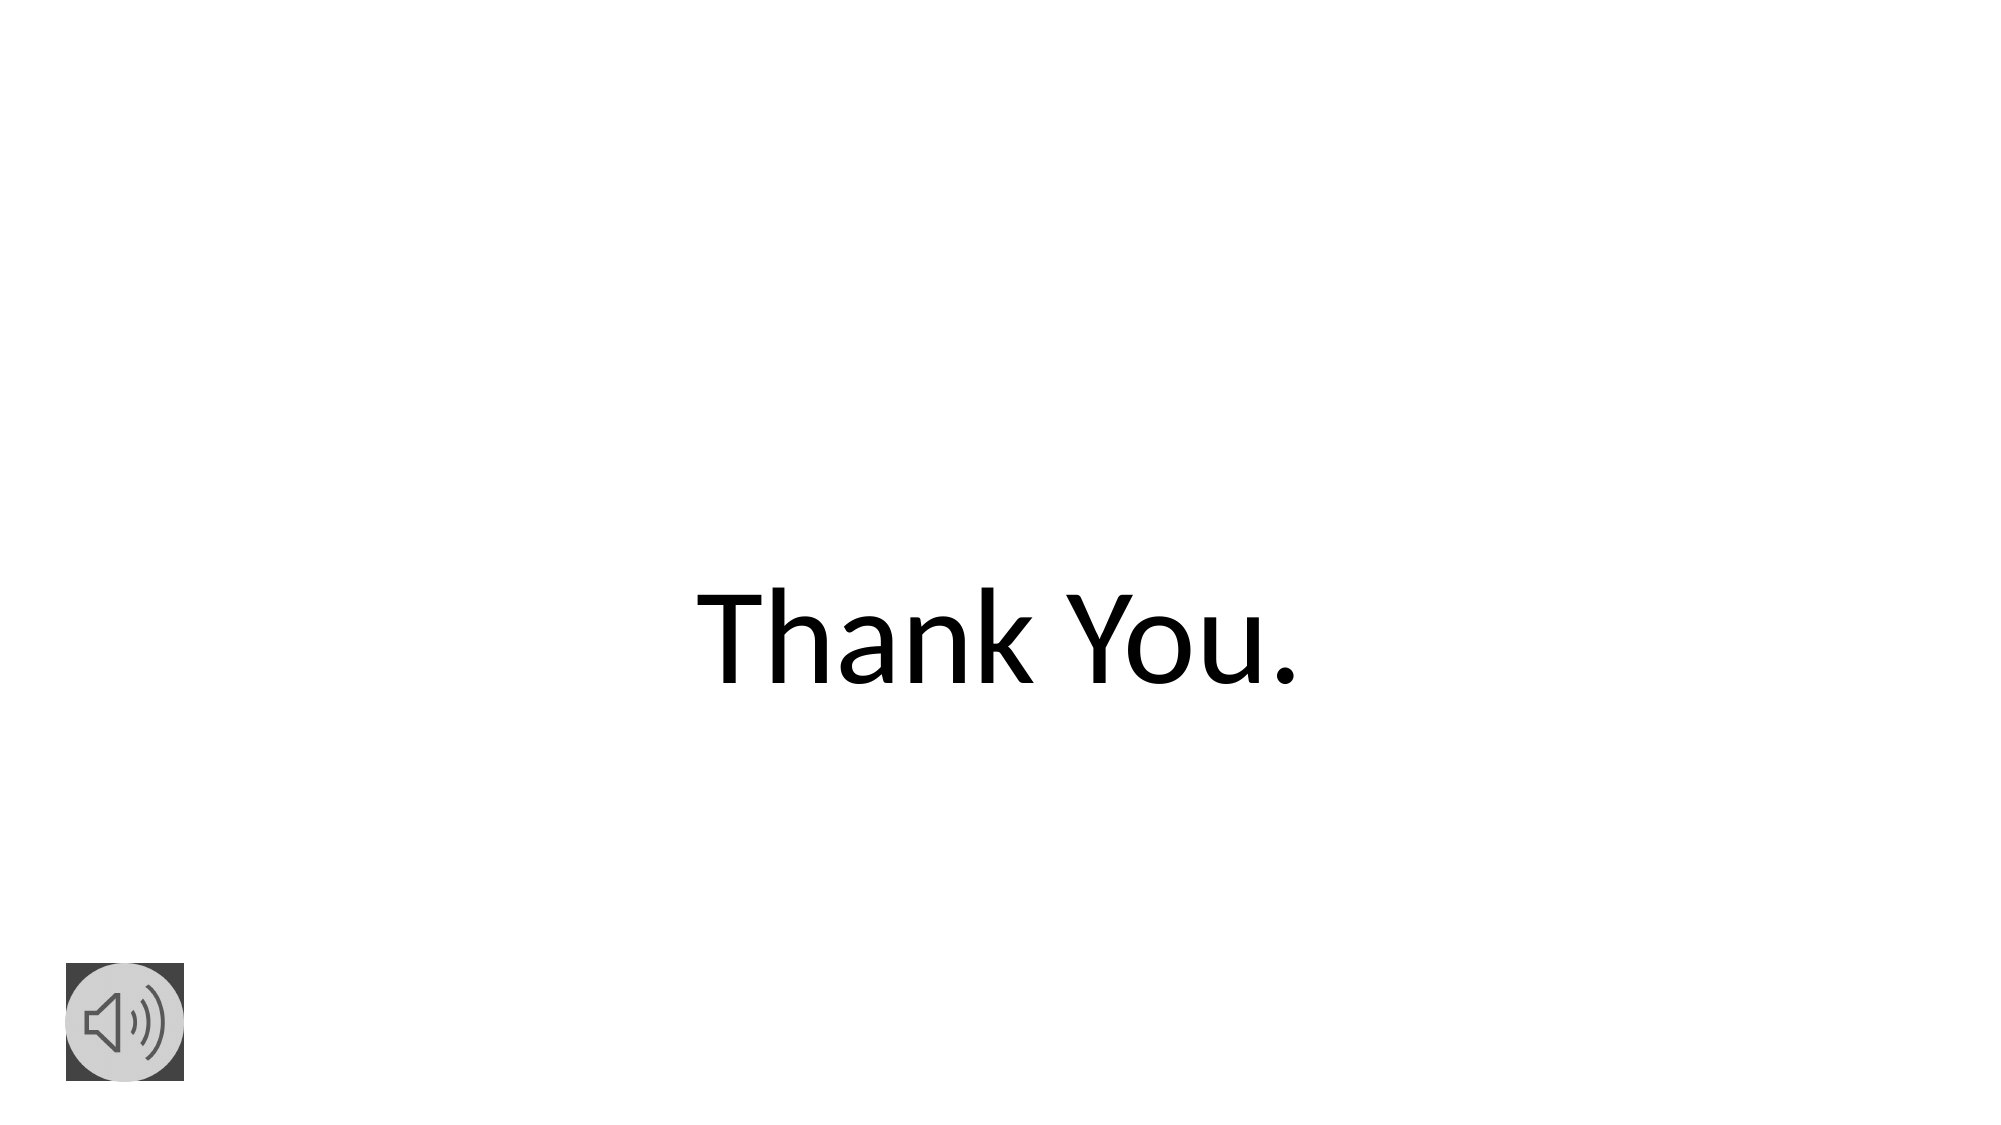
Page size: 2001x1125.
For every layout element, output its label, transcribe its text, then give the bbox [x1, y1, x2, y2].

list Thank You. [65, 299, 1863, 1014]
picture [64, 962, 185, 1083]
